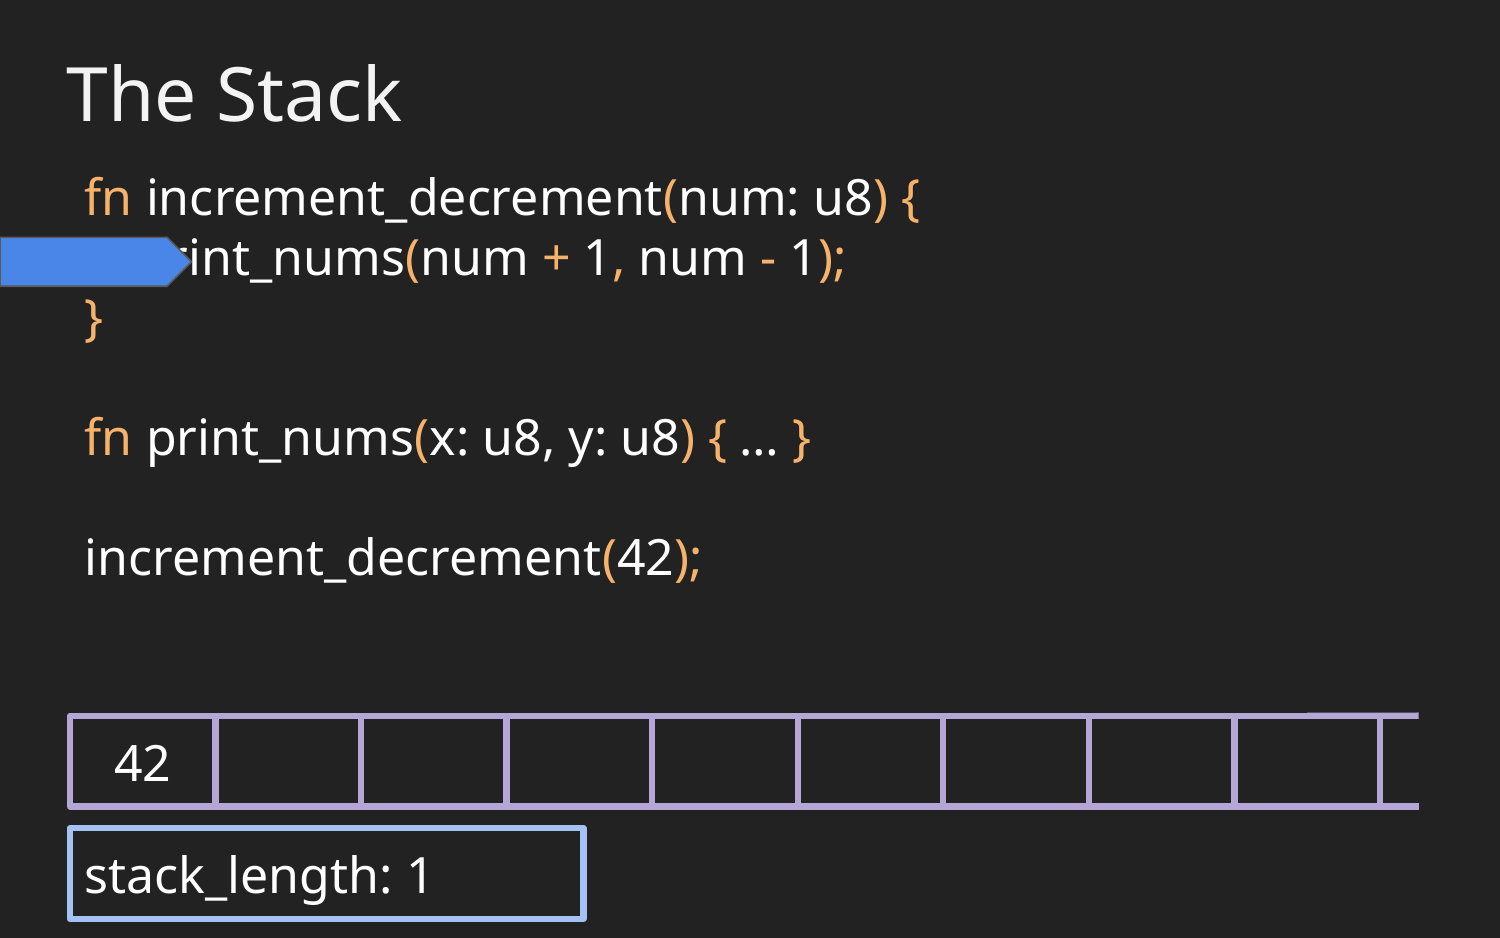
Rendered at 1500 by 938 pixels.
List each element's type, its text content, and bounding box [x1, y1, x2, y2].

text_box [943, 715, 1088, 807]
text_box [361, 715, 506, 807]
text_box [652, 715, 797, 807]
text_box fn increment_decrement(num: u8) { print_nums(num + 1, num - 1); } fn print_nums(x: u8, y: u8) { … } increment_decrement(42); [69, 150, 1380, 612]
text_box [797, 715, 943, 807]
text_box [215, 715, 361, 807]
text_box [0, 237, 192, 287]
text_box [506, 715, 652, 807]
text_box [1088, 715, 1234, 807]
text_box The Stack [51, 31, 964, 166]
text_box stack_length: 1 [69, 828, 584, 920]
text_box [1234, 715, 1305, 807]
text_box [1306, 715, 1419, 807]
text_box 42 [69, 715, 215, 807]
